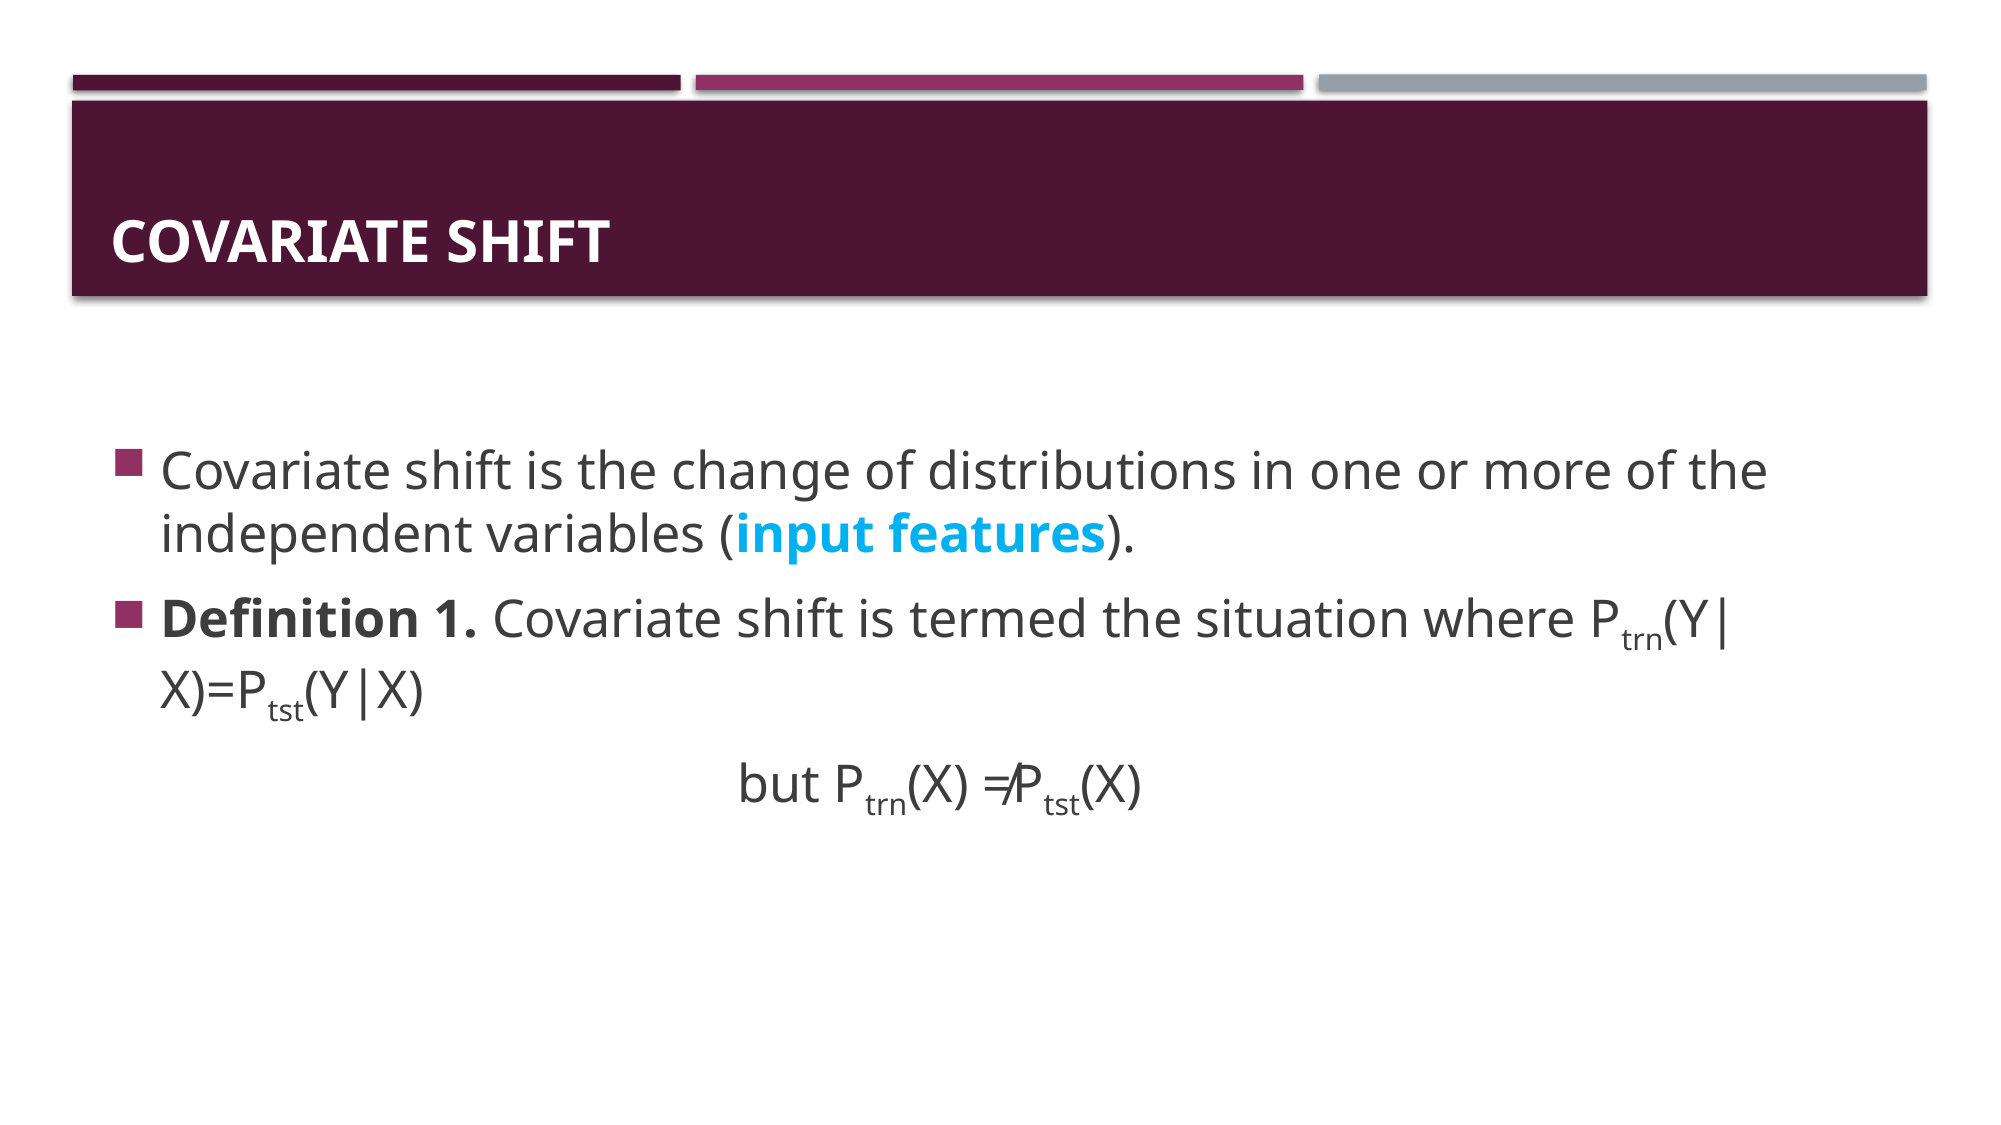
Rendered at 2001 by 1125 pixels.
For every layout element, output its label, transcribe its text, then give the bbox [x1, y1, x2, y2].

list Covariate shift is the change of distributions in one or more of the independent variables (input features). Definition 1. Covariate shift is termed the situation where Ptrn(Y|X)=Ptst(Y|X) but Ptrn(X) ≠Ptst(X) [95, 357, 1932, 987]
title Covariate shift [95, 115, 1905, 282]
